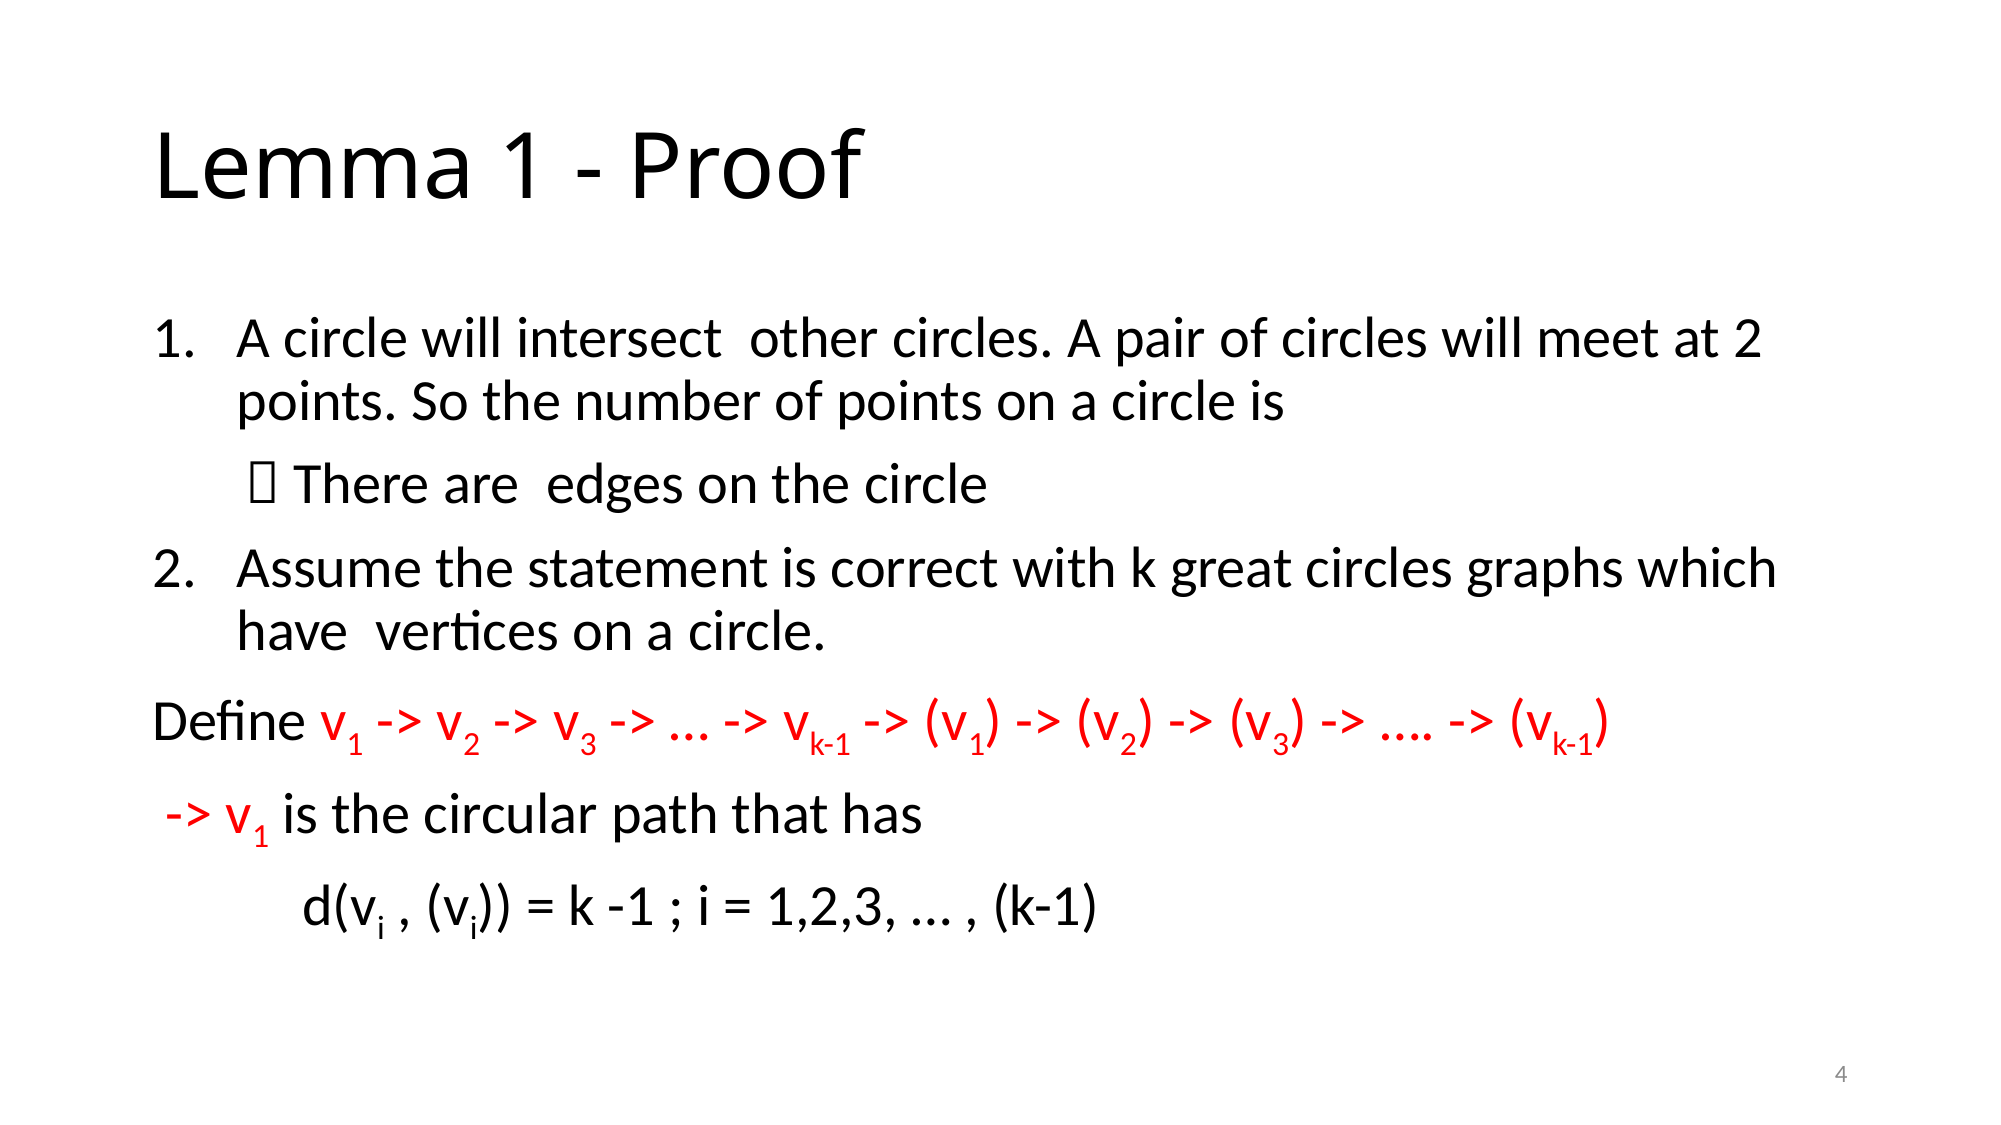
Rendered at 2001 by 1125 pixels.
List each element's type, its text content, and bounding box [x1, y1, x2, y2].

title Lemma 1 - Proof [137, 59, 1863, 278]
slide_number 4 [1412, 1042, 1863, 1103]
